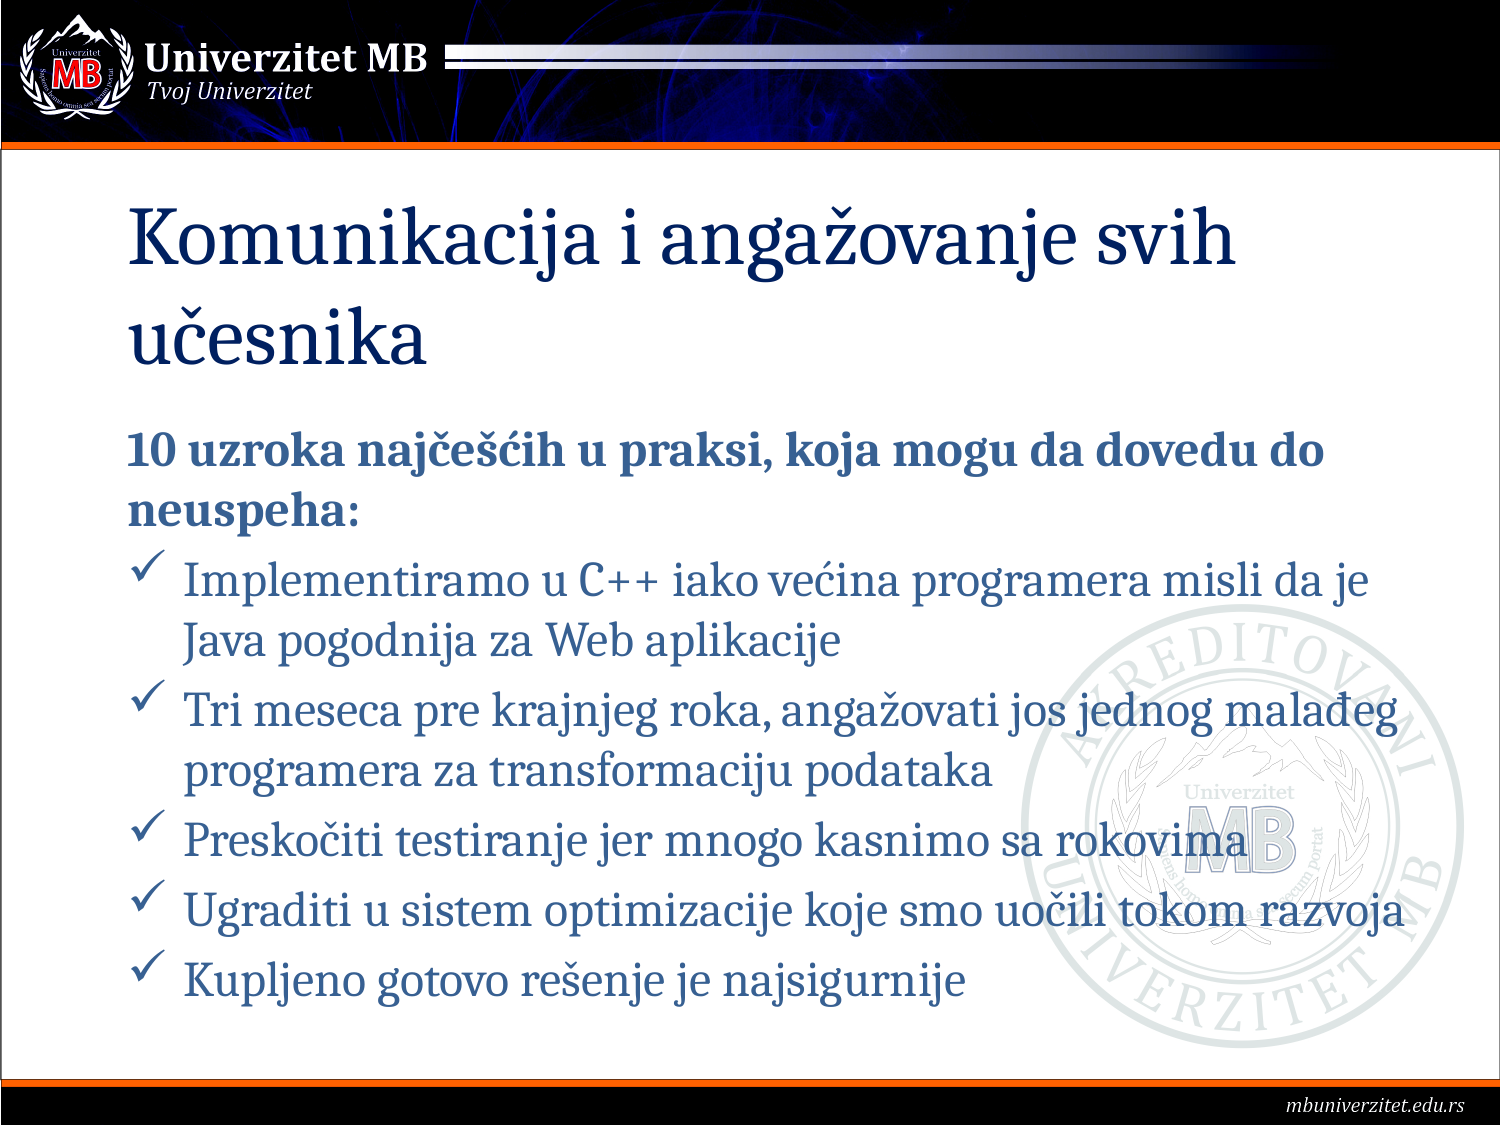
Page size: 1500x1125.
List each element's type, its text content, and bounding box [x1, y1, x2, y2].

picture [0, 0, 1500, 1125]
subtitle 10 uzroka najčešćih u praksi, koja mogu da dovedu do neuspeha: Implementiramo u C++ iako većina programera misli da je Java pogodnija za Web aplikacije Tri meseca pre krajnjeg roka, angažovati jos jednog malađeg programera za transformaciju podataka Preskočiti testiranje jer mnogo kasnimo sa rokovima Ugraditi u sistem optimizacije koje smo uočili tokom razvoja Kupljeno gotovo rešenje je najsigurnije [112, 408, 1436, 1083]
title Komunikacija i angažovanje svih učesnika [112, 160, 1388, 402]
